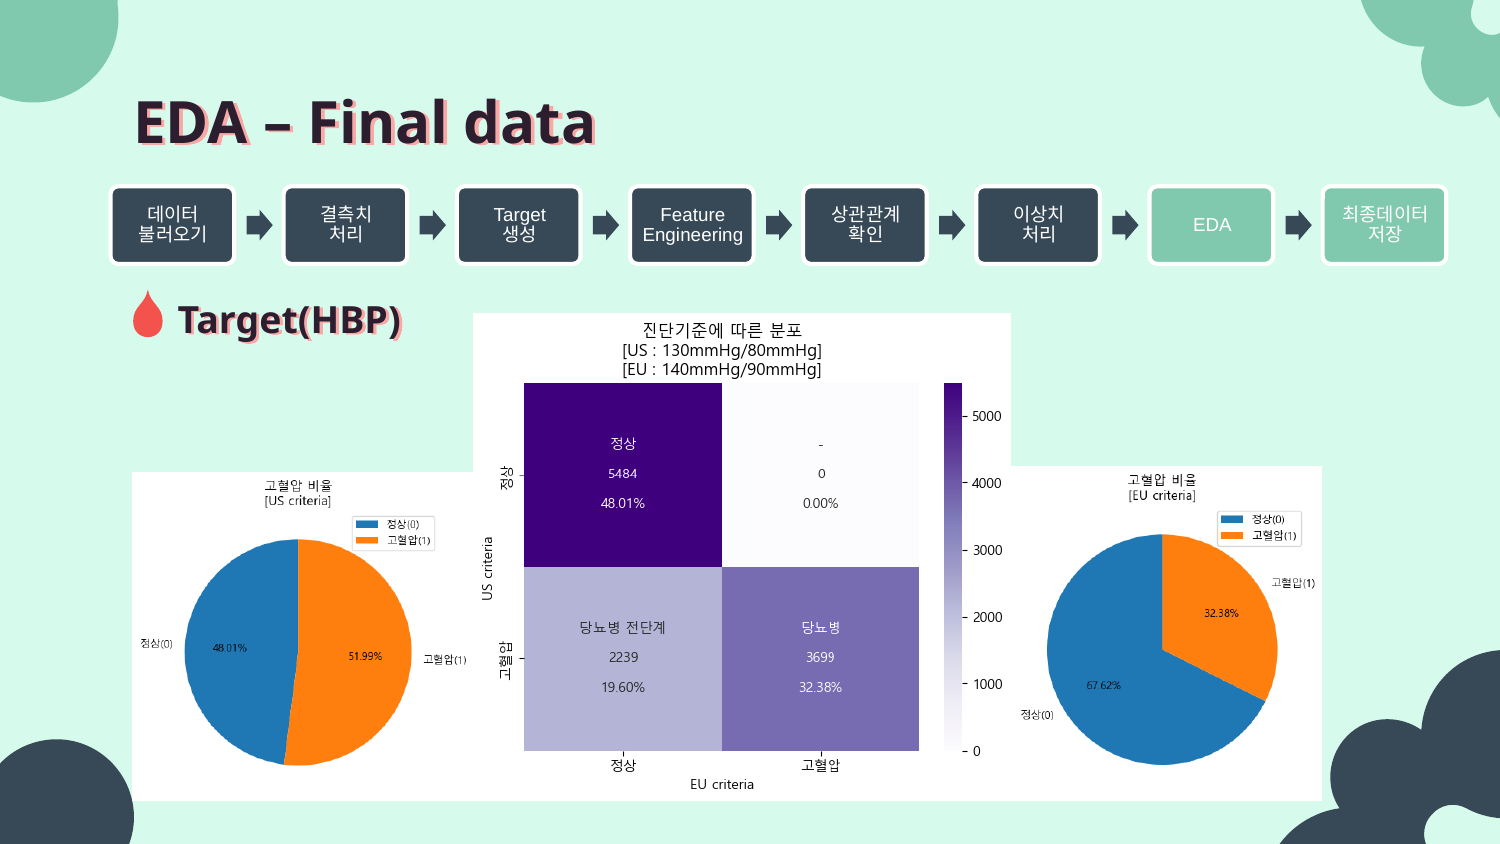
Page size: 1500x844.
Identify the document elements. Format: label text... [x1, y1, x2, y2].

text_box [133, 291, 163, 338]
title EDA – Final data [118, 72, 1382, 165]
picture [132, 312, 1322, 802]
text_box Target(HBP) [162, 291, 744, 348]
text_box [109, 167, 1447, 283]
